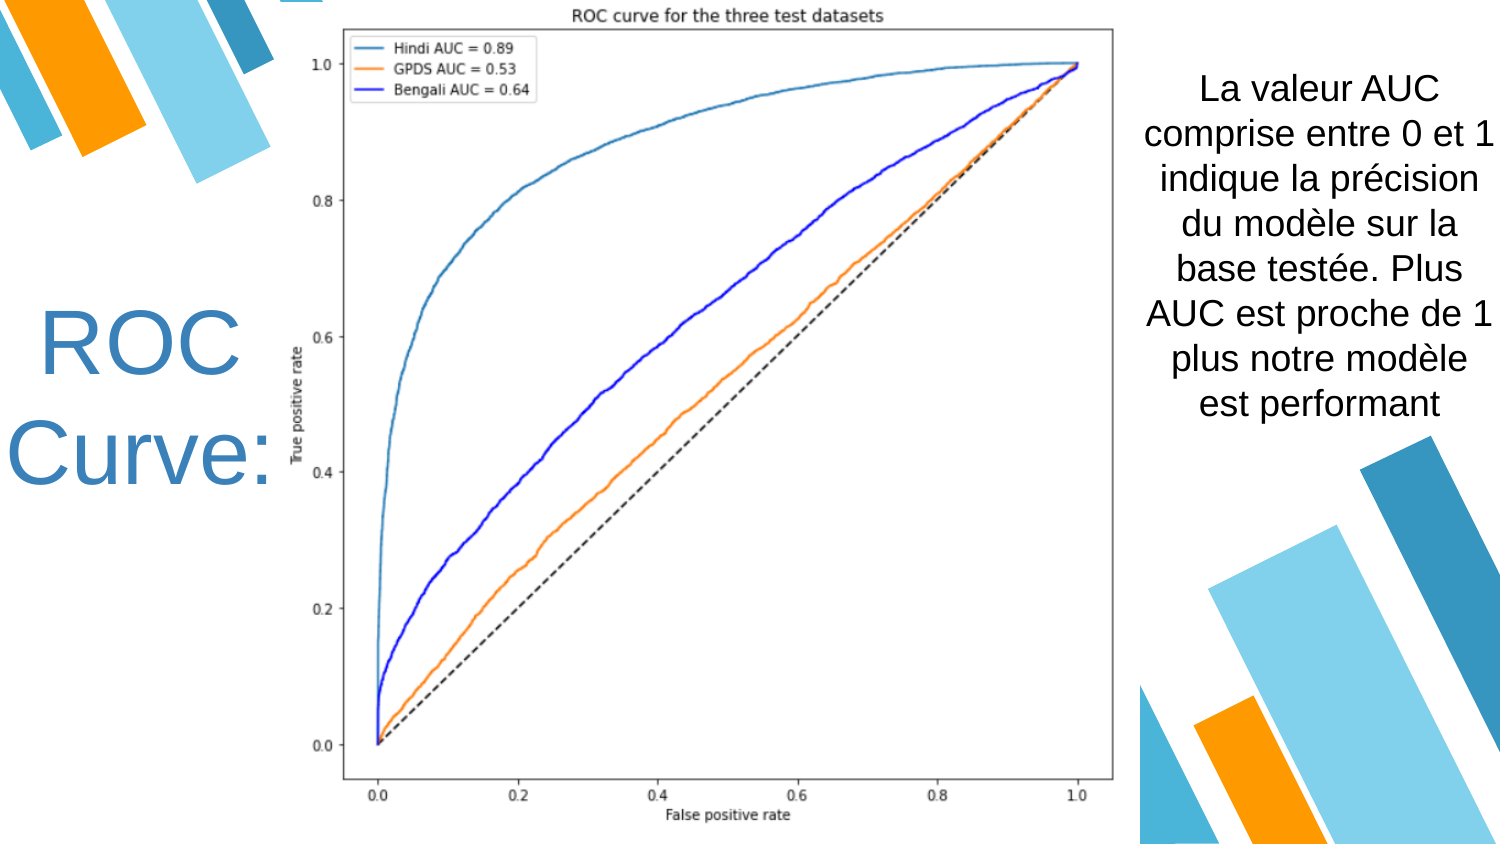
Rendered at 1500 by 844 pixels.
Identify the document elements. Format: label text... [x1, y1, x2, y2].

text_box La valeur AUC comprise entre 0 et 1 indique la précision du modèle sur la base testée. Plus AUC est proche de 1 plus notre modèle est performant [1145, 56, 1500, 432]
text_box ROC Curve: [0, 275, 270, 511]
picture [275, 2, 1141, 844]
